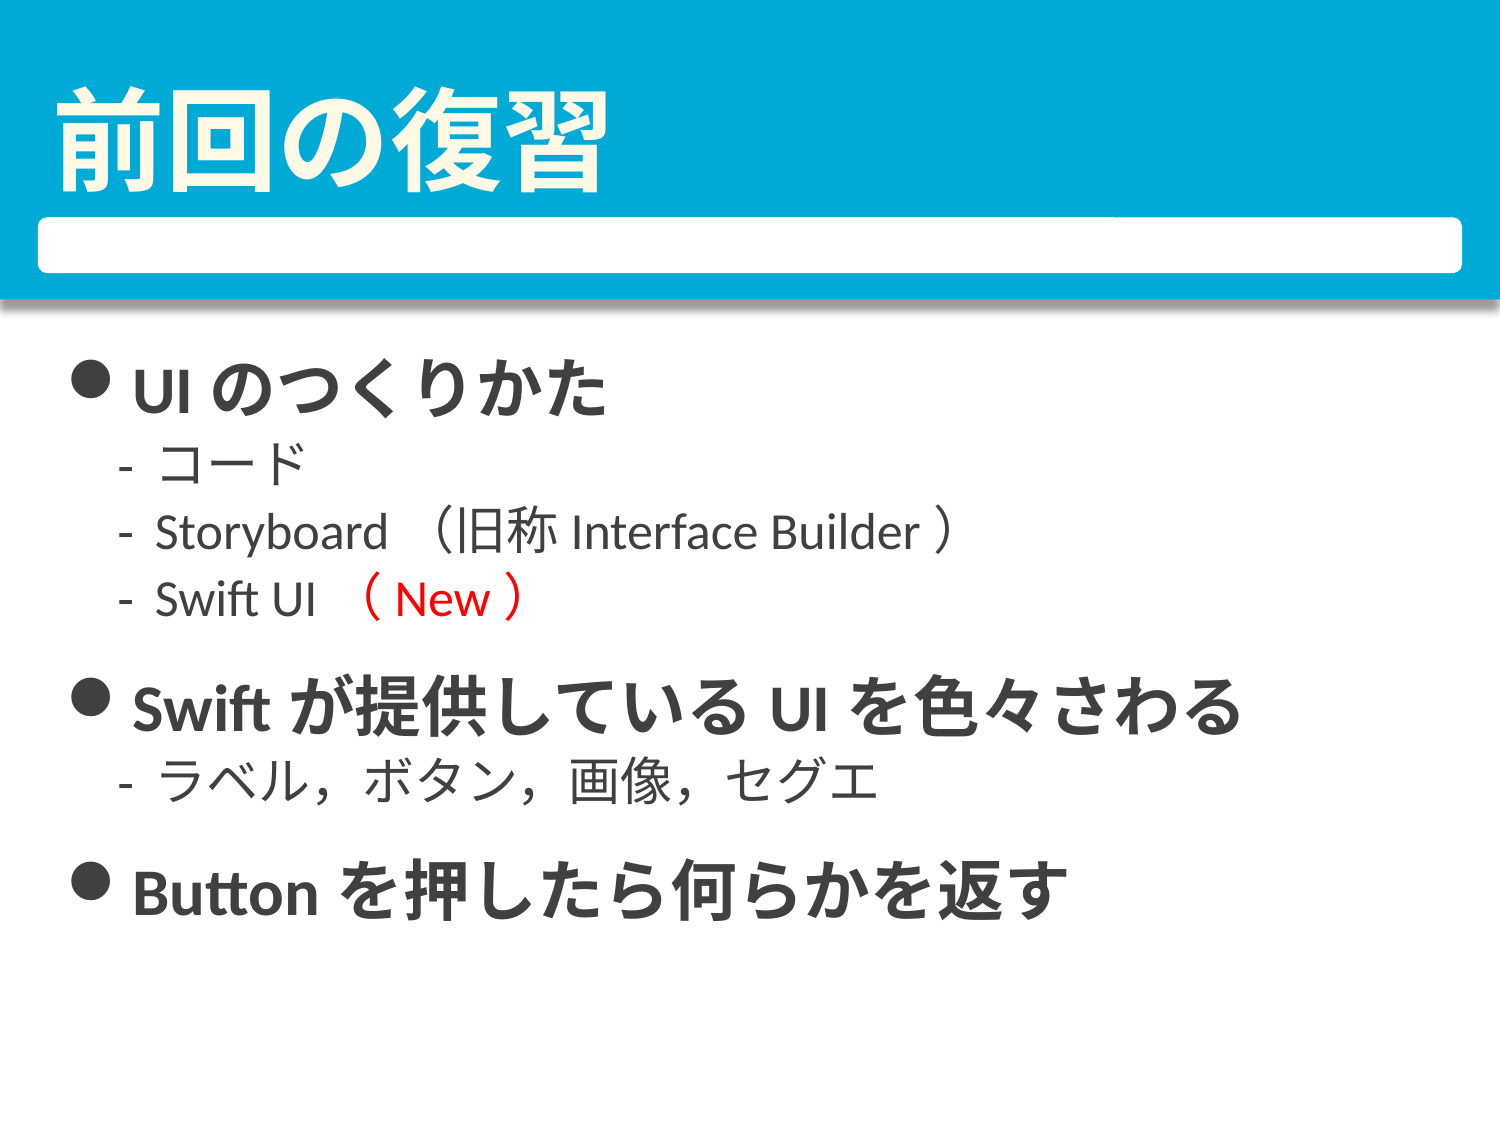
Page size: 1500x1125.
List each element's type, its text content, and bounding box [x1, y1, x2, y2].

title 前回の復習 [37, 58, 1463, 235]
list UIのつくりかた コード Storyboard（旧称Interface Builder） Swift UI（New） Swiftが提供しているUIを色々さわる ラベル，ボタン，画像，セグエ Buttonを押したら何らかを返す [50, 348, 1450, 1025]
